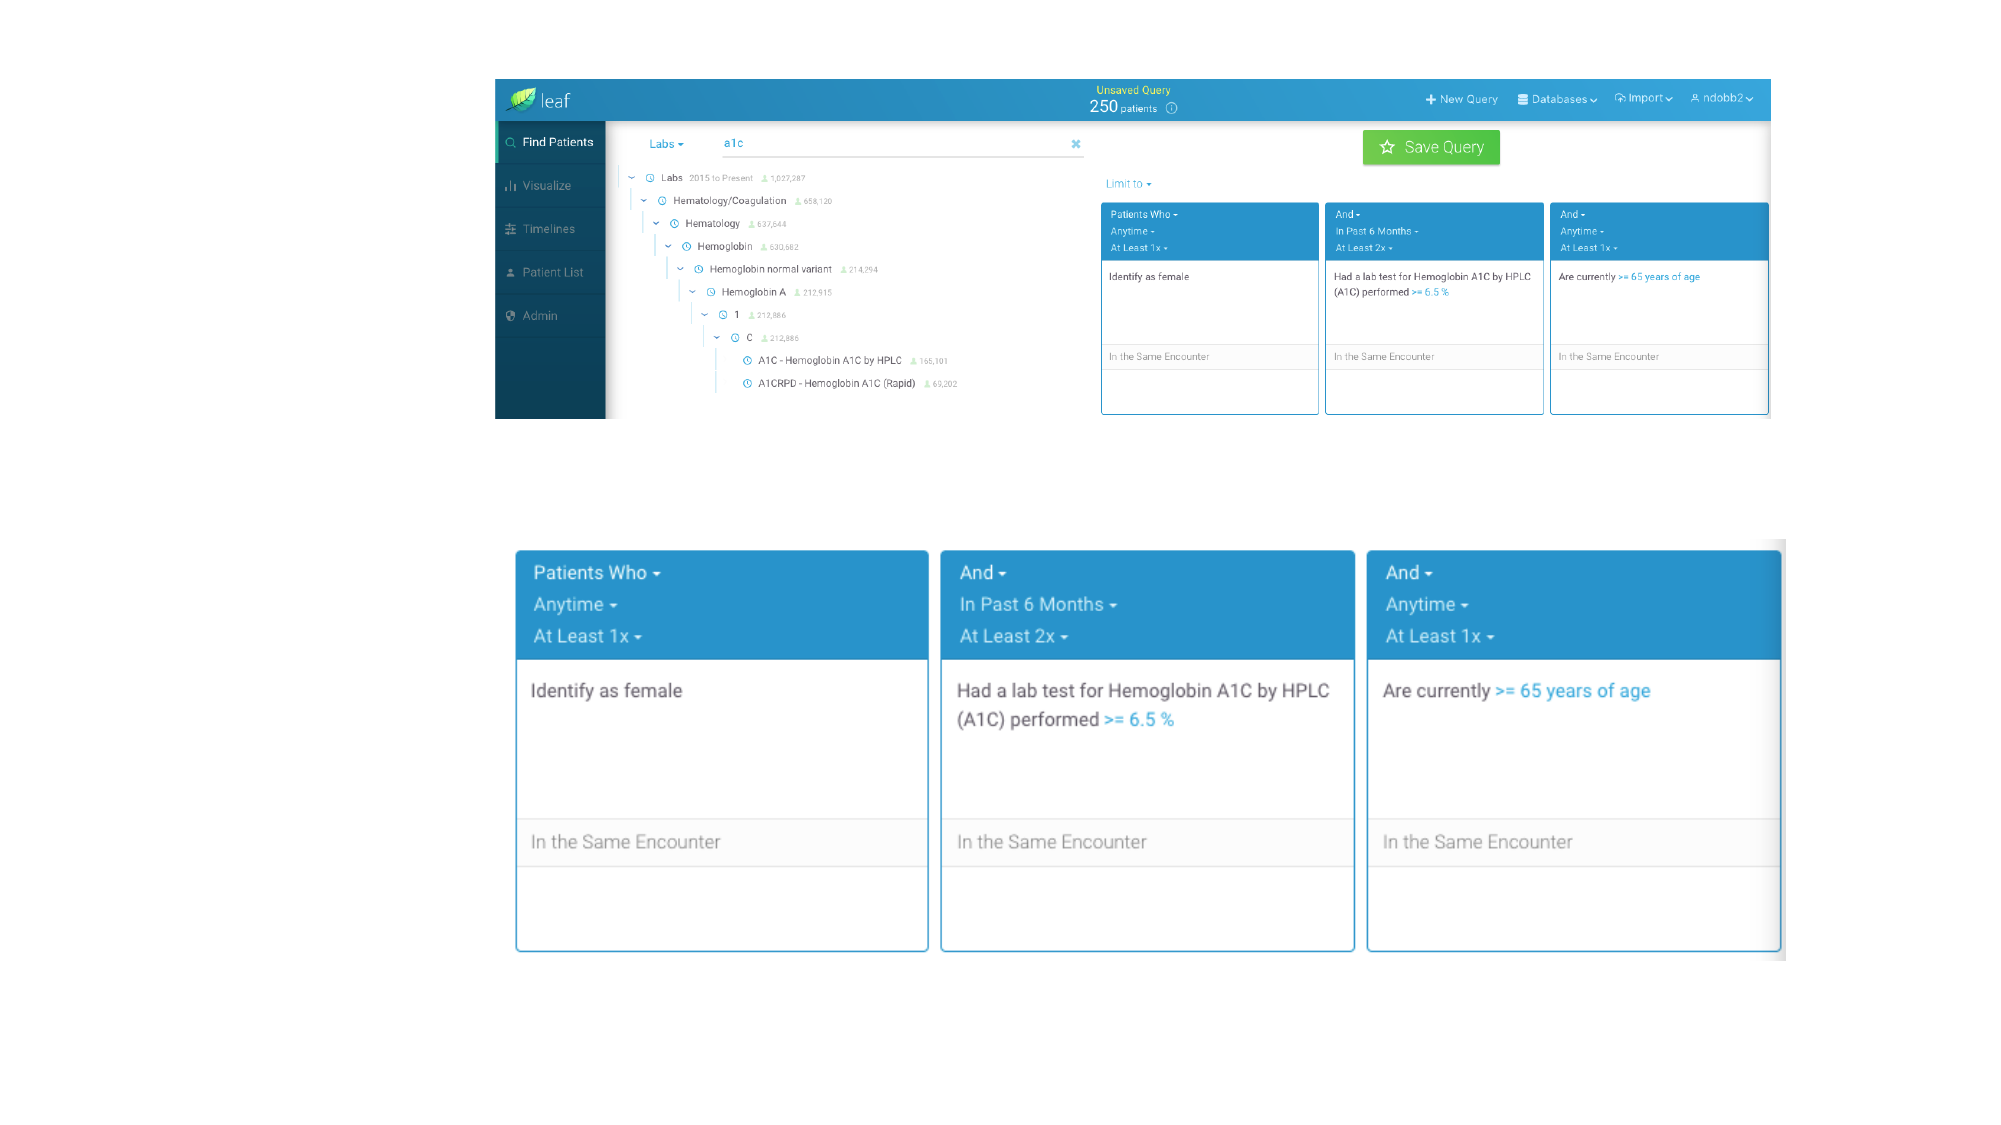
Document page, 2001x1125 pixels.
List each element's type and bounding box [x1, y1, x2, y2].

picture [495, 79, 1771, 419]
picture [510, 539, 1786, 961]
